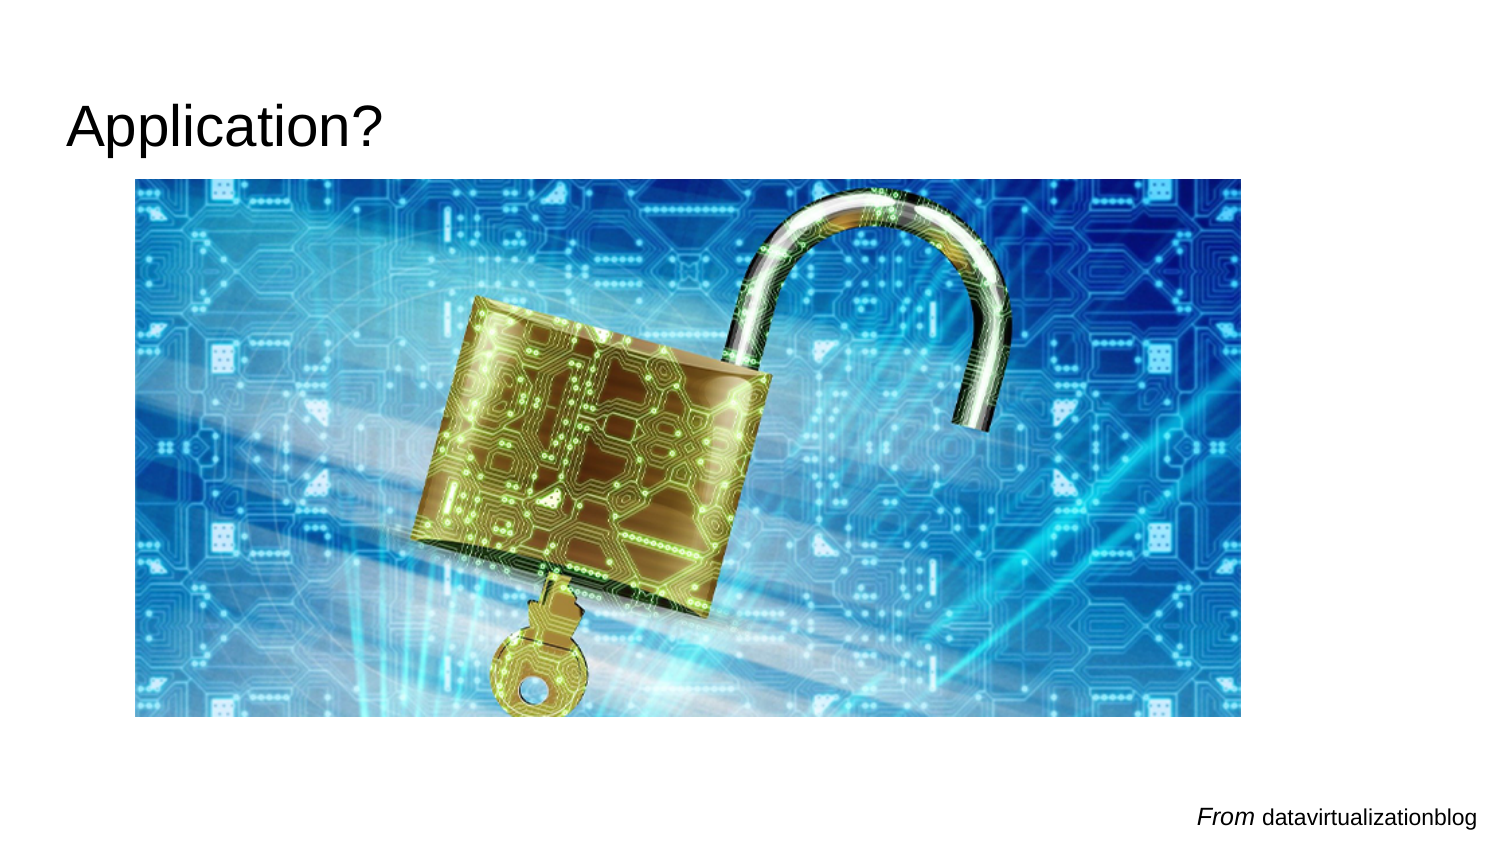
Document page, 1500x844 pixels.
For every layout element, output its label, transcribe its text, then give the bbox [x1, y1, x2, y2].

text_box From datavirtualizationblog [1181, 785, 1500, 844]
title Application? [51, 72, 1449, 167]
picture [134, 179, 1241, 718]
